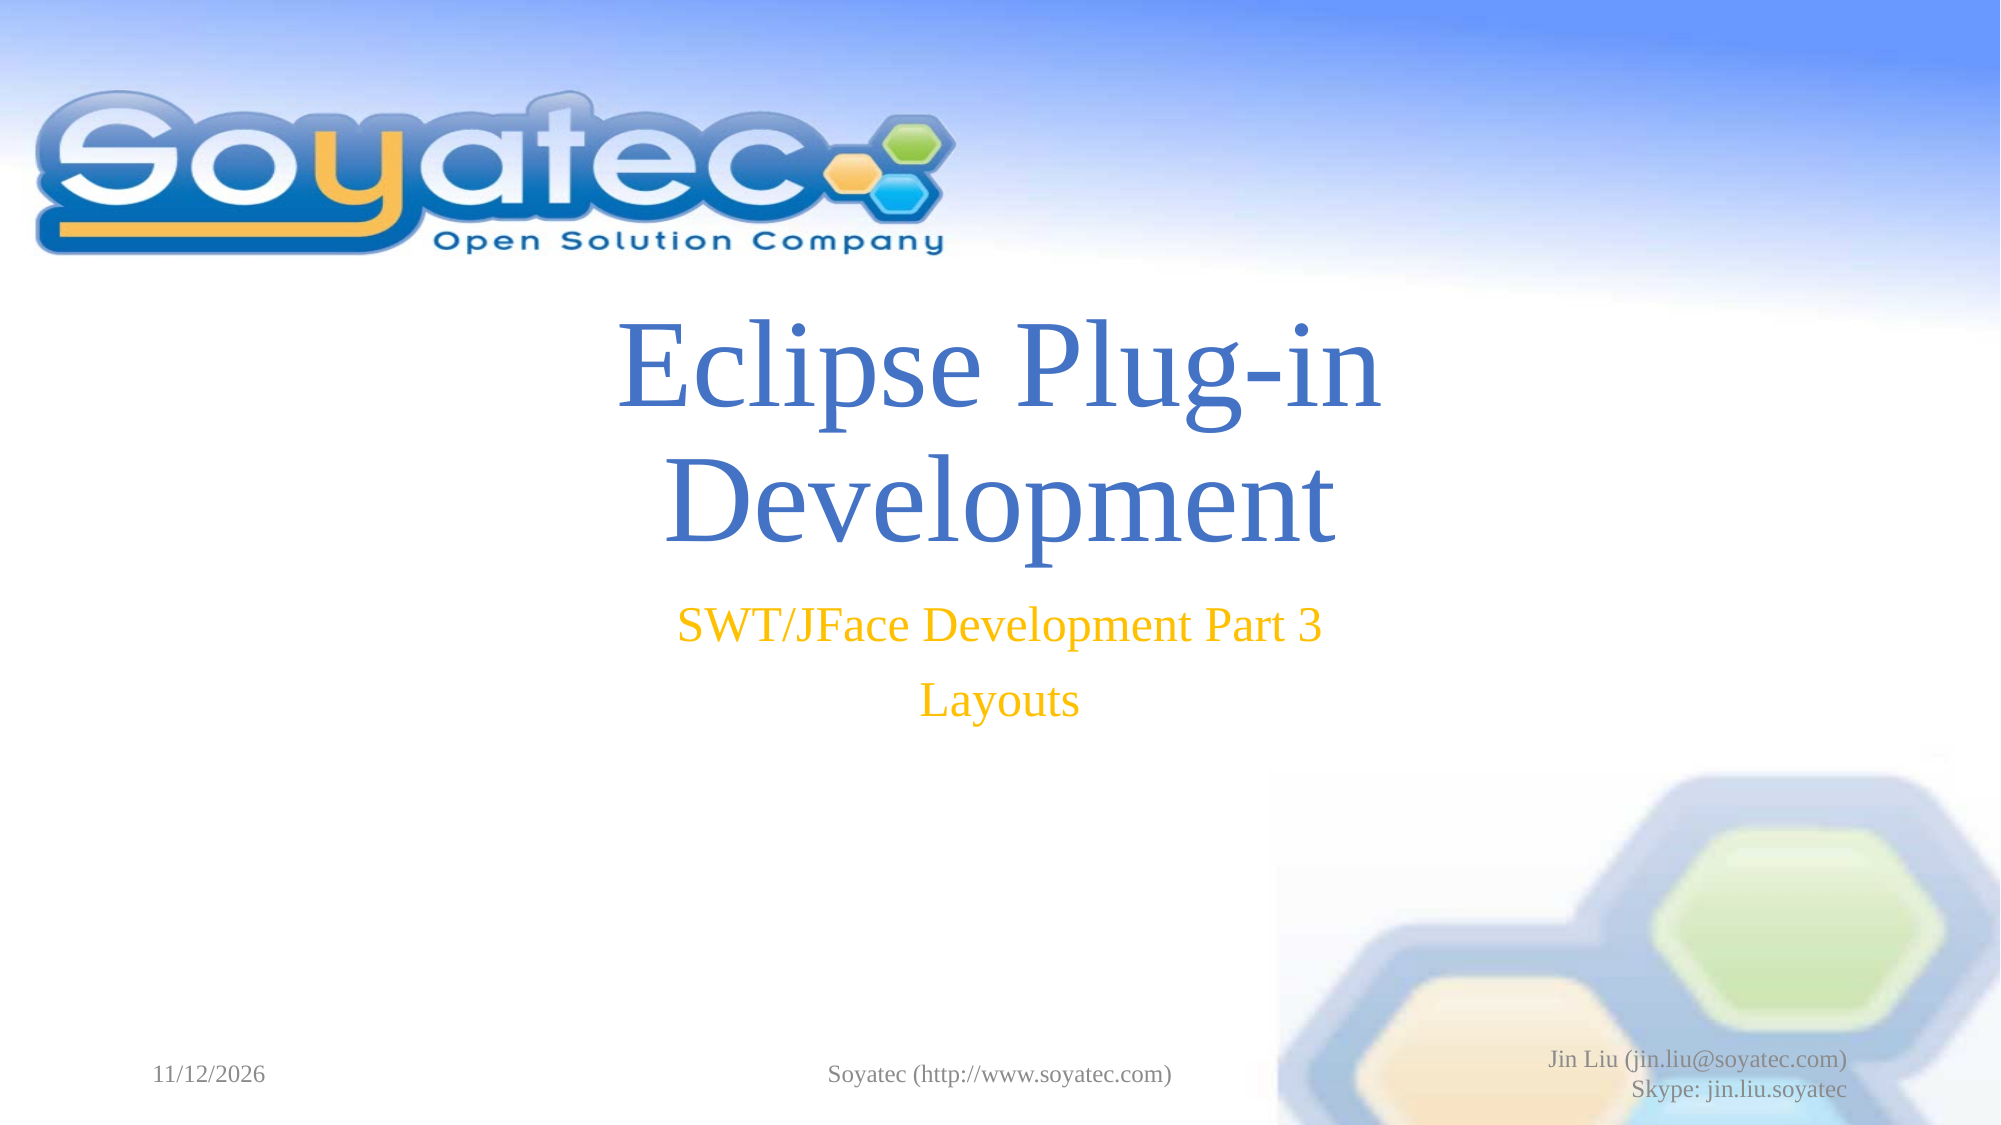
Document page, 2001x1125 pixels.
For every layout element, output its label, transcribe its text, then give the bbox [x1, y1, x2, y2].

title Eclipse Plug-in Development [249, 227, 1750, 576]
picture [0, 0, 2001, 1125]
subtitle SWT/JFace Development Part 3 Layouts [249, 590, 1750, 863]
slide_number Jin Liu (jin.liu@soyatec.com) Skype: jin.liu.soyatec [1412, 1042, 1863, 1103]
footer Soyatec (http://www.soyatec.com) [662, 1042, 1338, 1103]
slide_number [137, 1042, 588, 1103]
